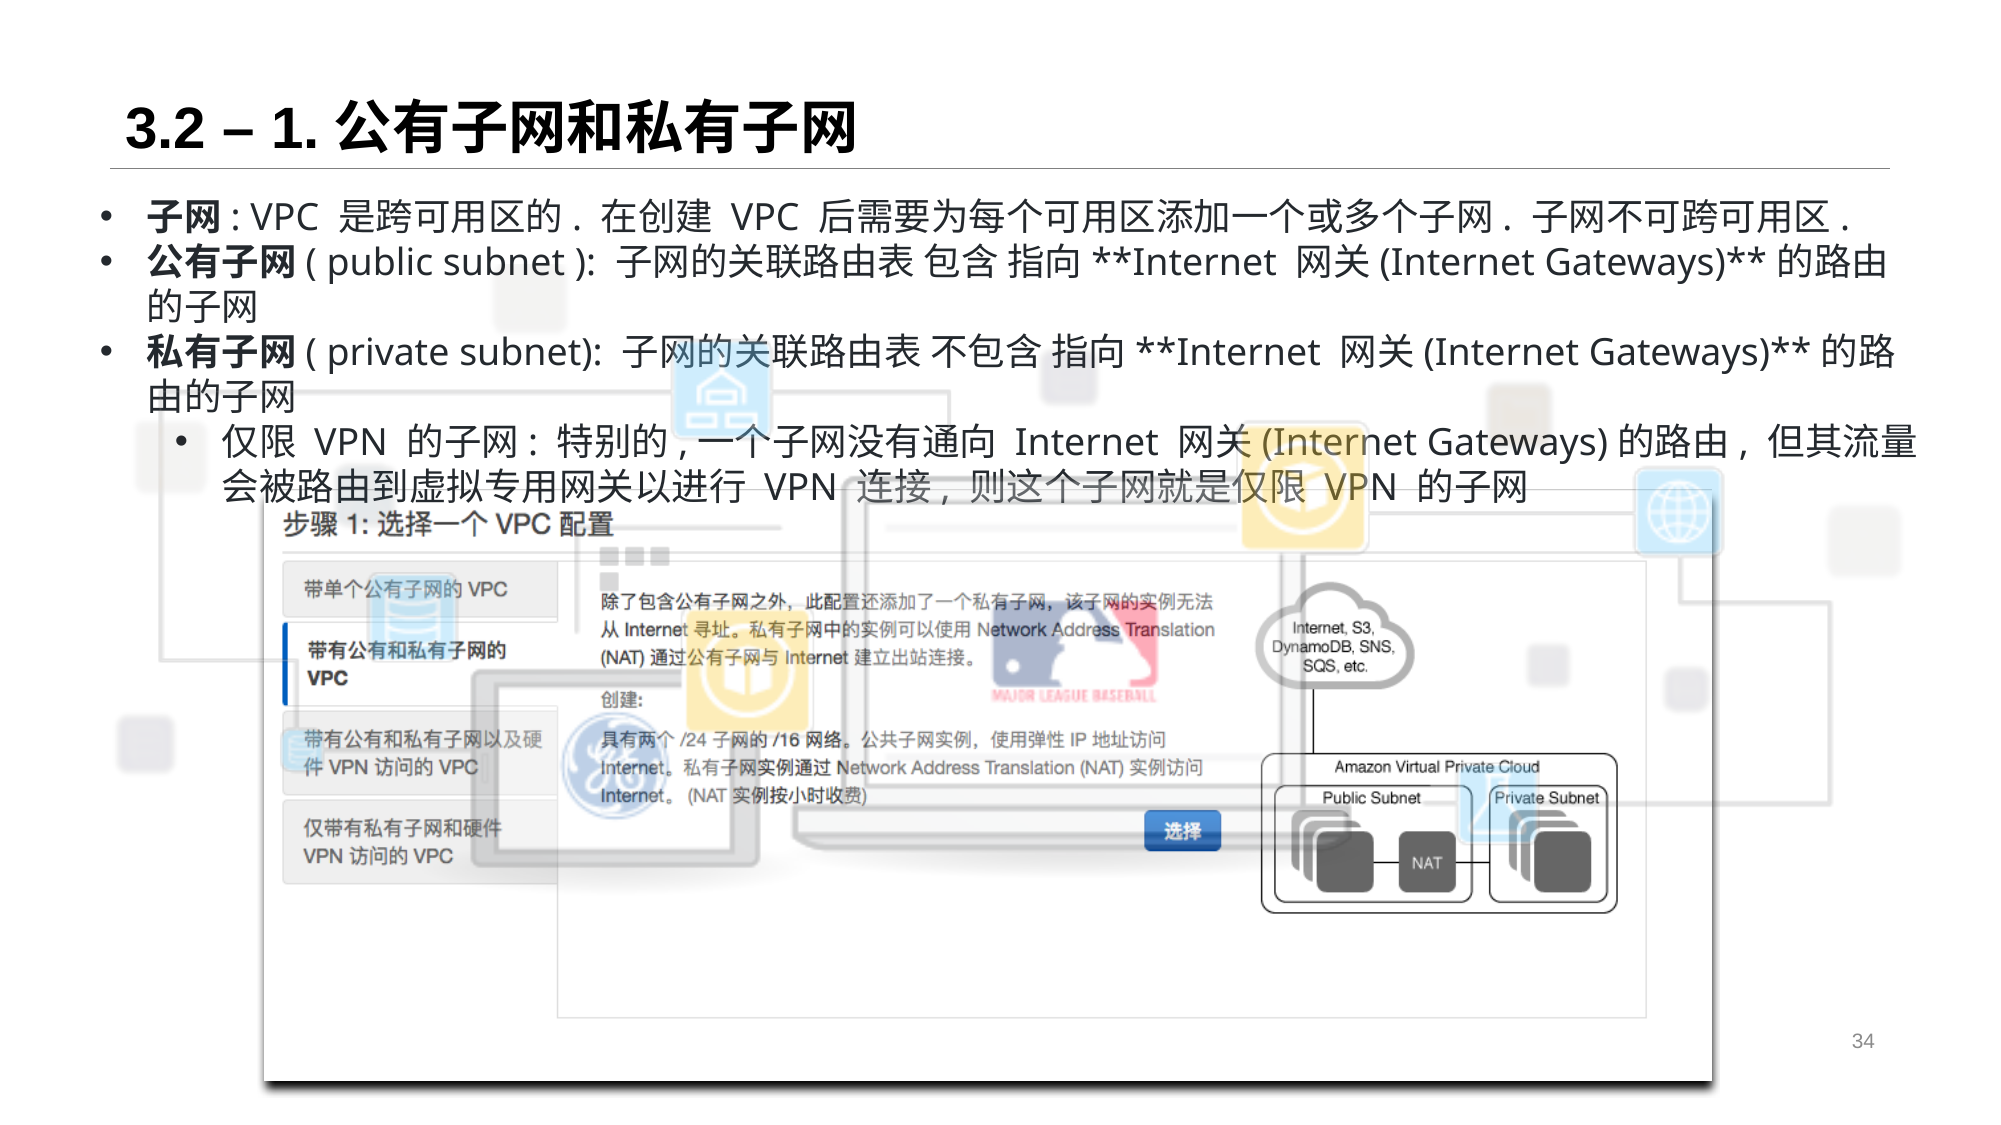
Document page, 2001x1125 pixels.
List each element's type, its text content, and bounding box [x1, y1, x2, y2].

text_box 子网: VPC 是跨可用区的. 在创建 VPC 后需要为每个可用区添加一个或多个子网. 子网不可跨可用区. 公有子网( public subnet ): 子网的关联路由表 包含 指向**Internet 网关(Internet Gateways)**的路由的子网 私有子网( private subnet): 子网的关联路由表 不包含 指向**Internet 网关(Internet Gateways)**的路由的子网 仅限 VPN 的子网: 特别的,一个子网没有通向 Internet 网关(Internet Gateways)的路由, 但其流量会被路由到虚拟专用网关以进行 VPN 连接, 则这个子网就是仅限 VPN 的子网 [85, 185, 1938, 515]
picture [109, 264, 1910, 1081]
slide_number 34 [1720, 1023, 1890, 1058]
title 3.2 – 1.公有子网和私有子网 [109, 0, 1890, 169]
